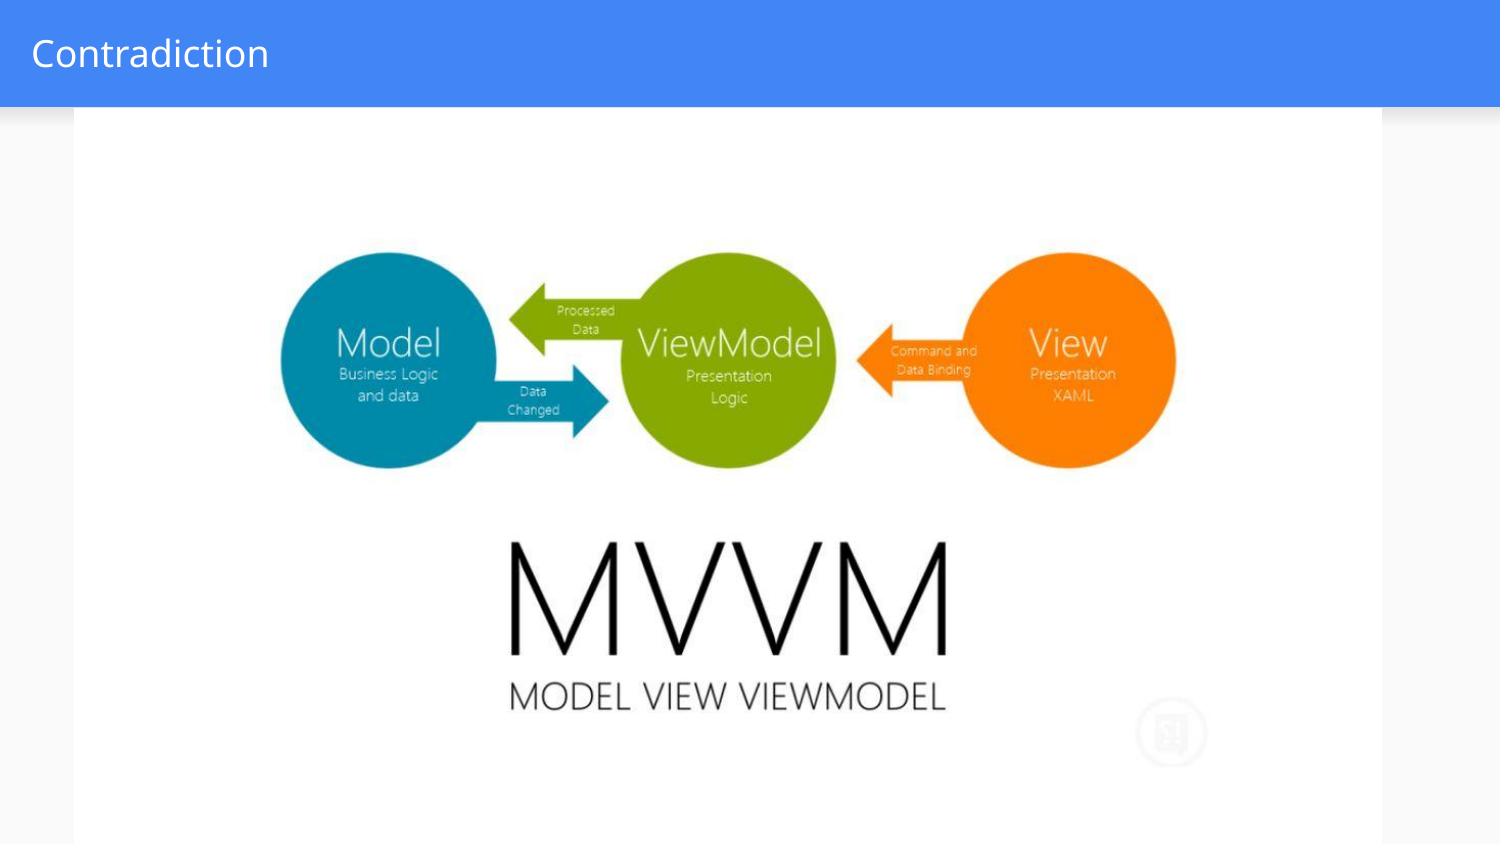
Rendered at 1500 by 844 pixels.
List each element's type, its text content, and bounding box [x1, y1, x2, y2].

picture [74, 108, 1383, 844]
title Contradiction [16, 2, 1464, 102]
